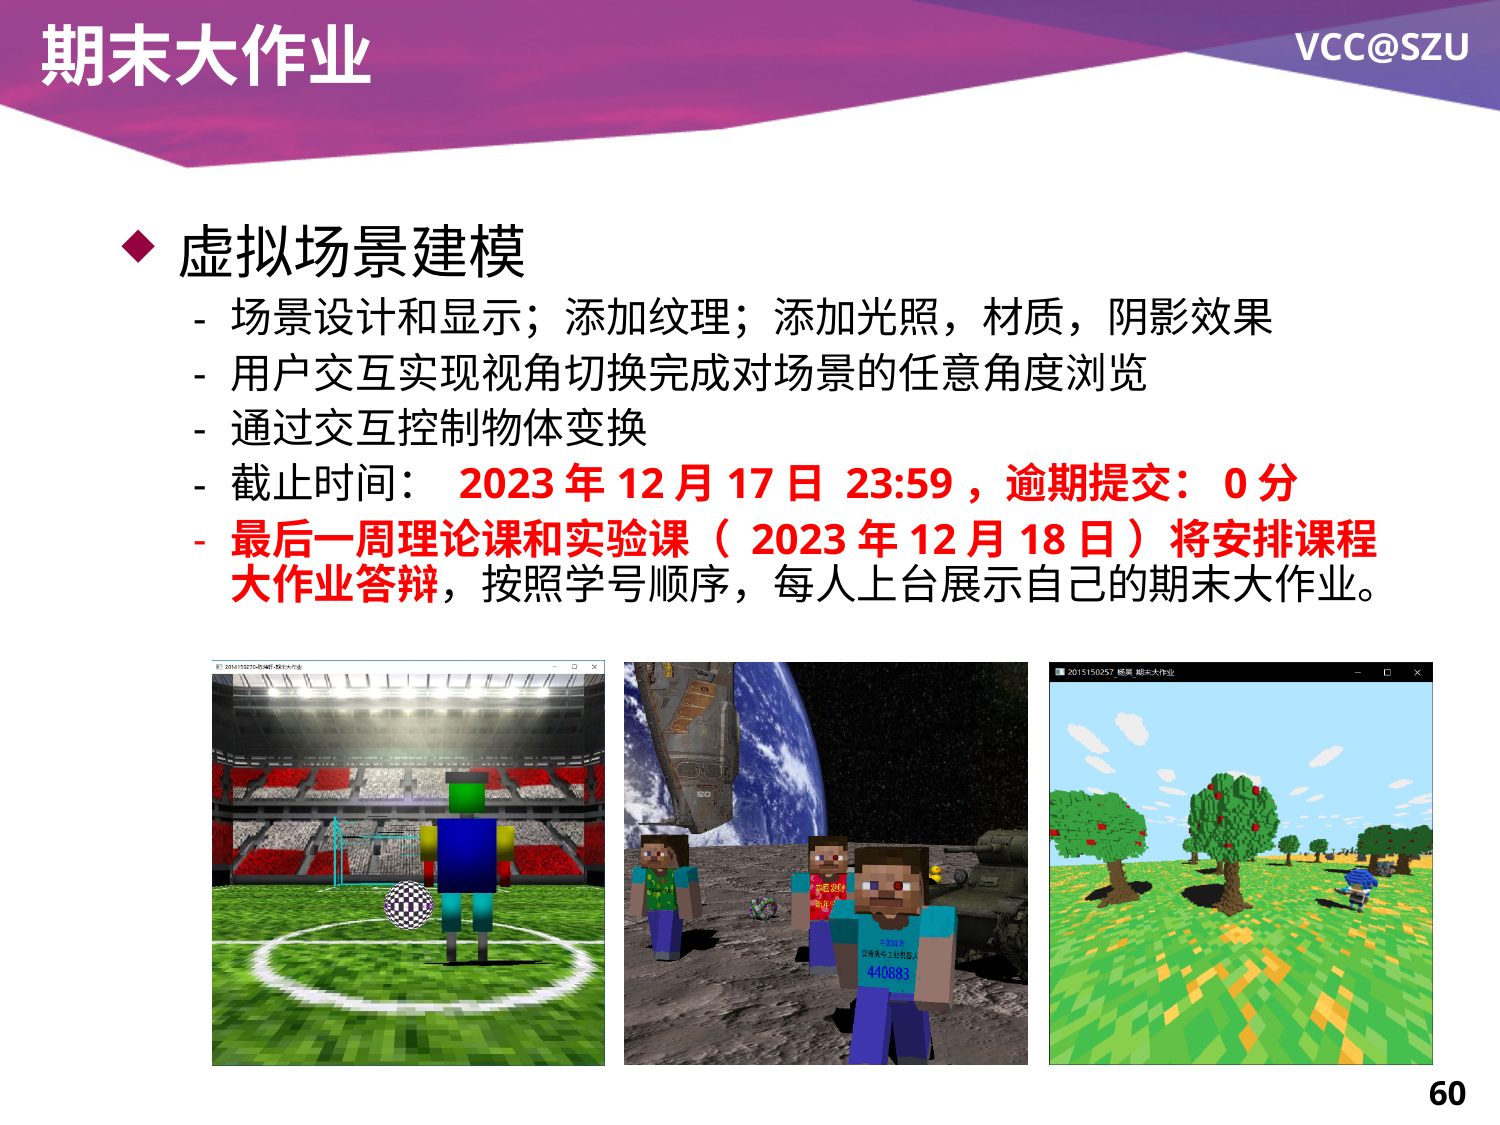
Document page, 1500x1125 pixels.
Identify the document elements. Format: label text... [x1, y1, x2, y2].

slide_number 60 [1384, 1065, 1500, 1125]
title 期末大作业 [25, 15, 1320, 104]
picture [0, 0, 1500, 1125]
list 虚拟场景建模 场景设计和显示；添加纹理；添加光照，材质，阴影效果 用户交互实现视角切换完成对场景的任意角度浏览 通过交互控制物体变换 截止时间： 2023年12月17日 23:59，逾期提交：0分 最后一周理论课和实验课（ 2023年12月18日 ）将安排课程大作业答辩，按照学号顺序，每人上台展示自己的期末大作业。 [103, 216, 1397, 930]
